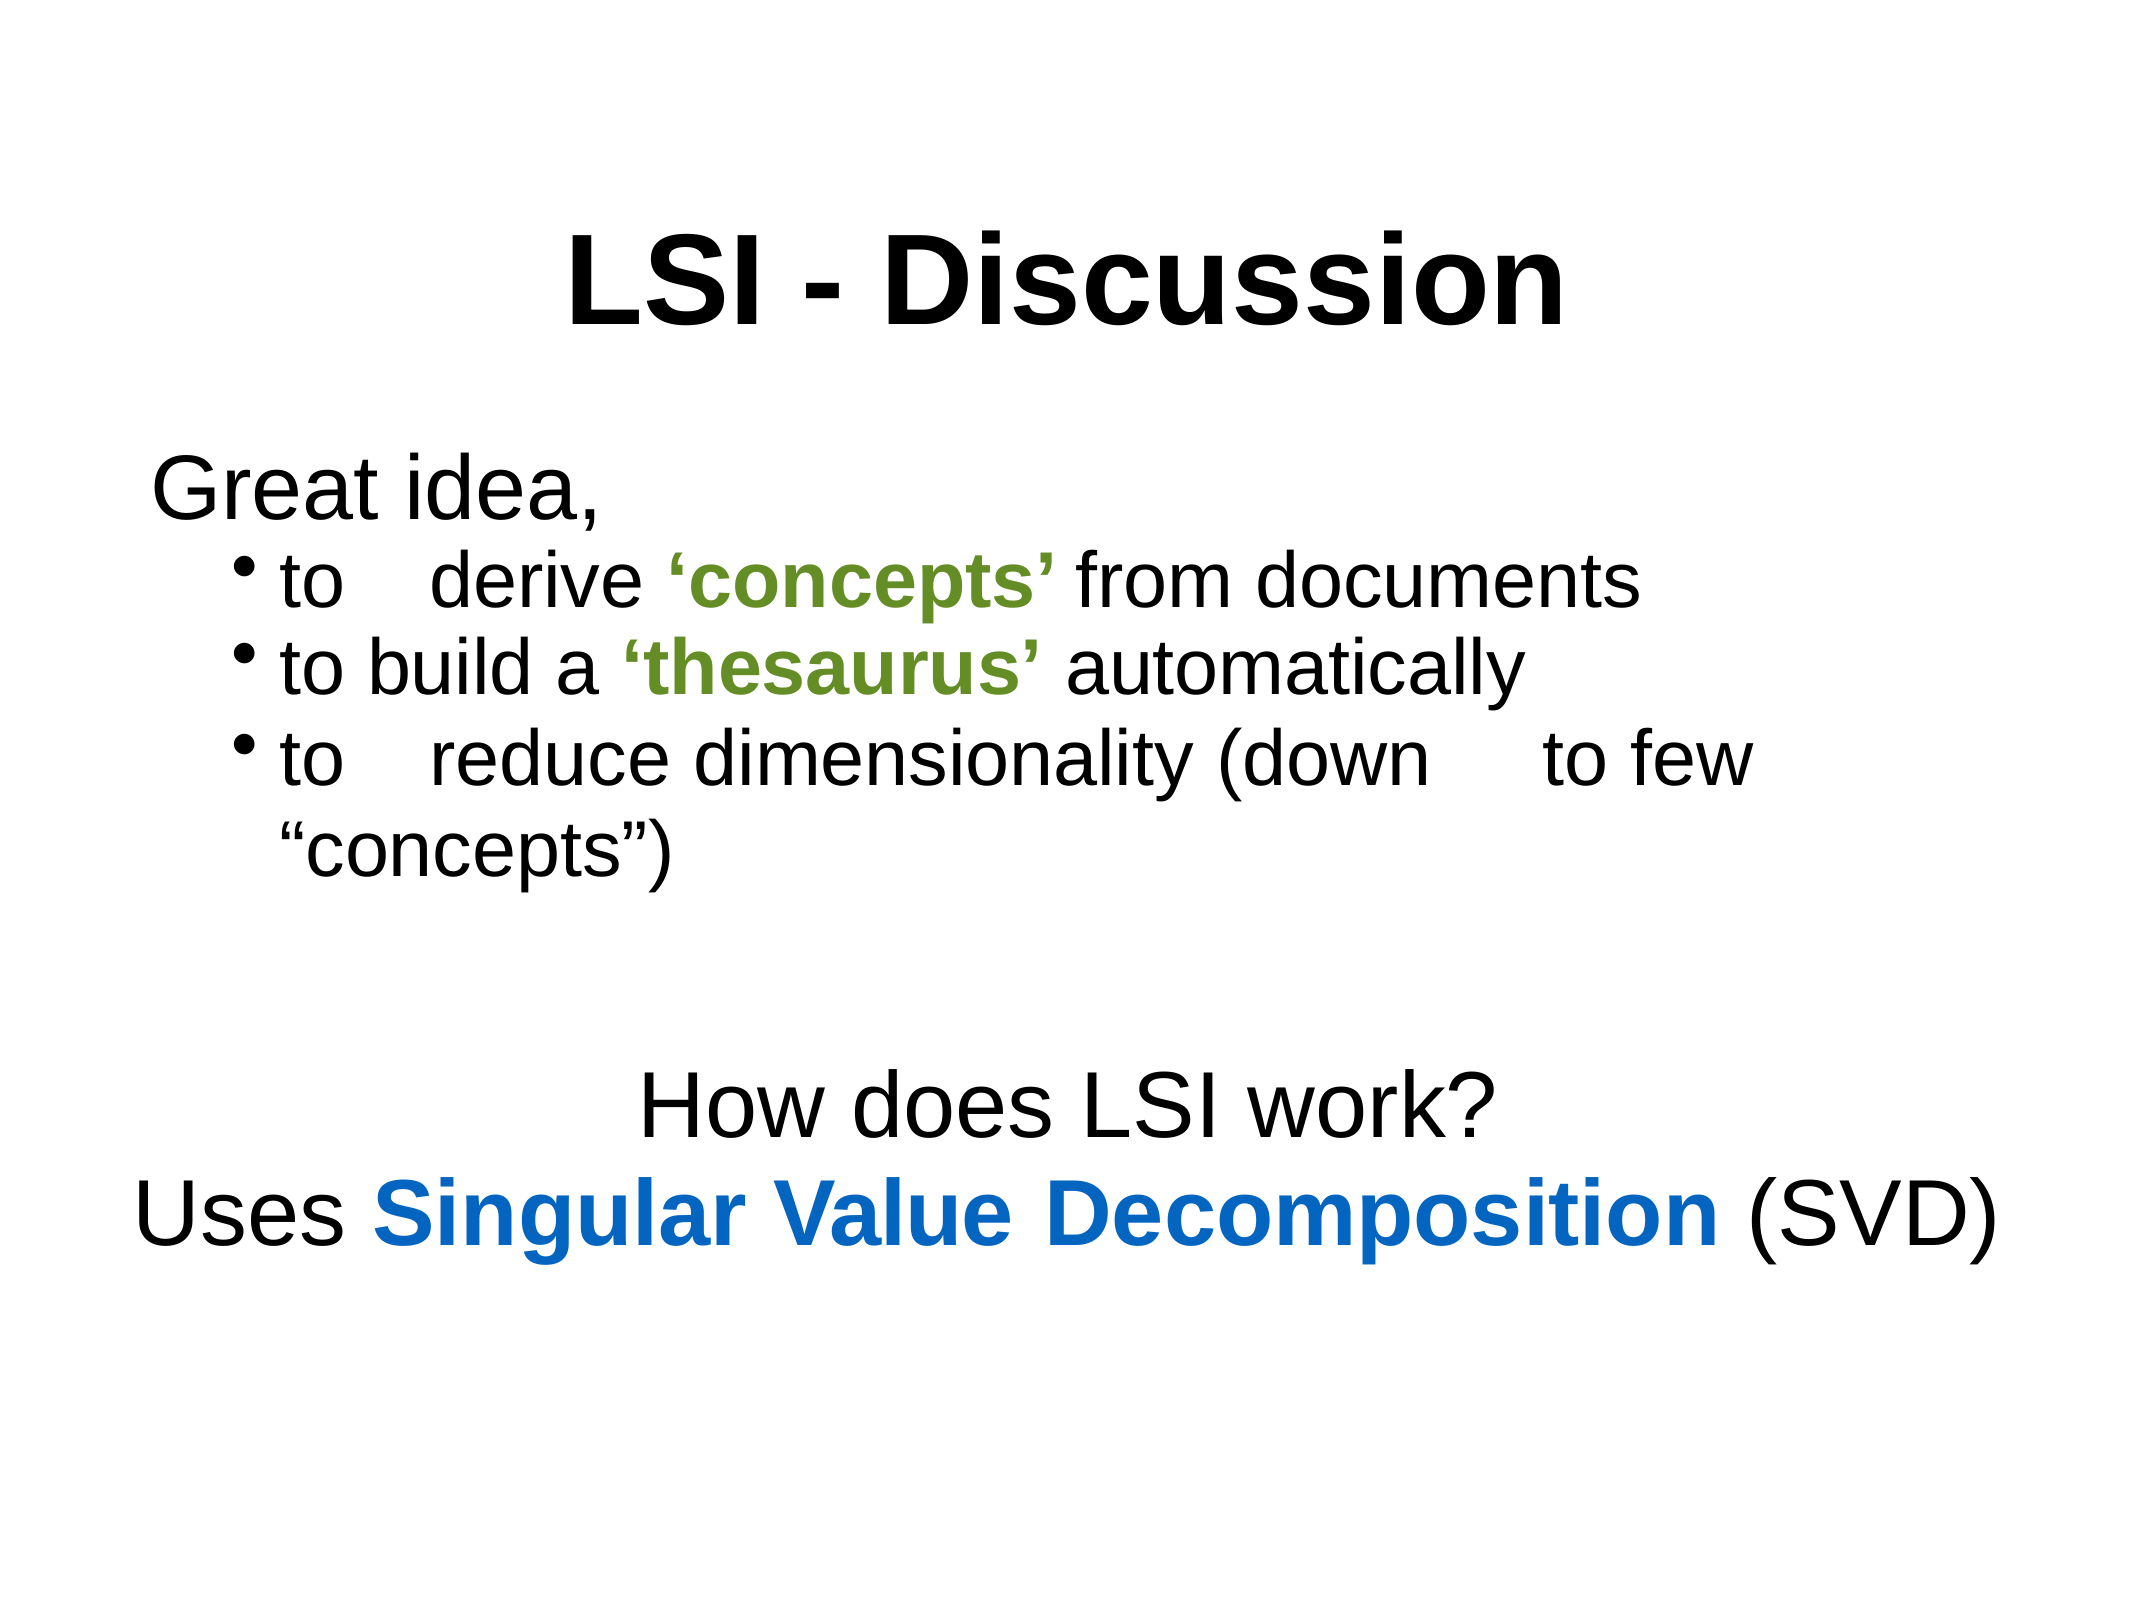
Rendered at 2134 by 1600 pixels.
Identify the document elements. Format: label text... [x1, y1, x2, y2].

text_box Great idea, to derive ‘concepts’ from documents to build a ‘thesaurus’ automatically to reduce dimensionality (down to few “concepts”) How does LSI work? Uses Singular Value Decomposition (SVD) [129, 431, 2024, 1264]
title LSI - Discussion [562, 193, 1572, 431]
